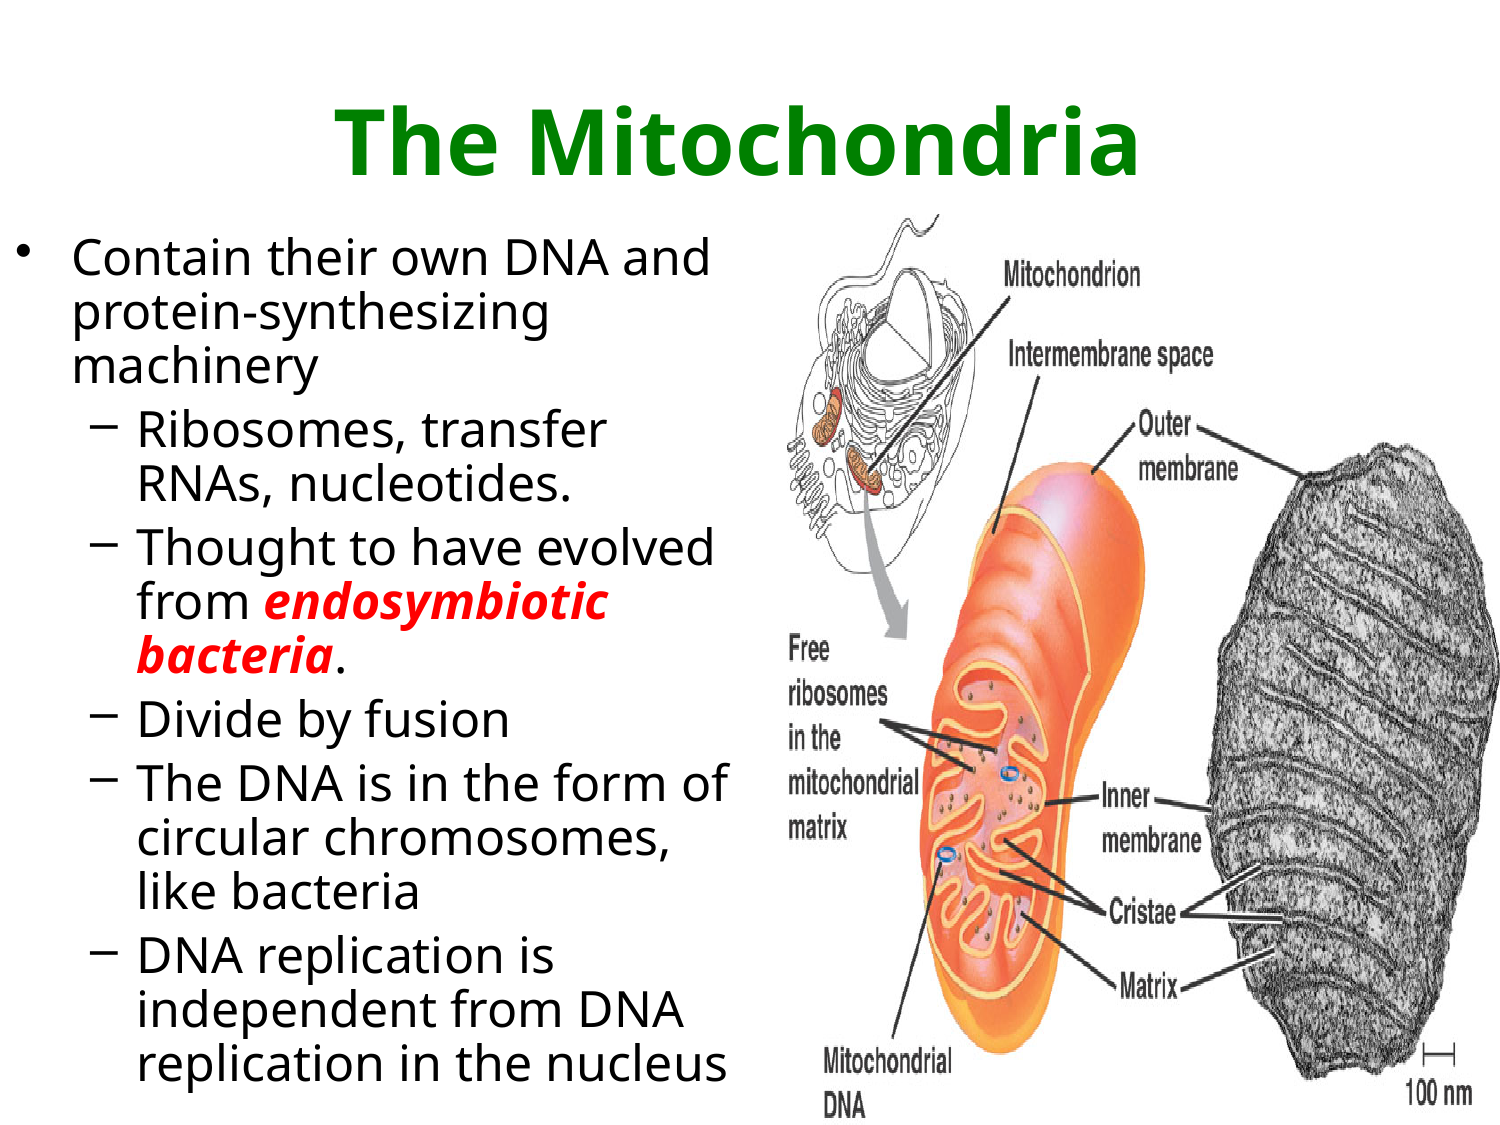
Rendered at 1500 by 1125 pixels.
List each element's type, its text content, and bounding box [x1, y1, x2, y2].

list Contain their own DNA and protein-synthesizing machinery Ribosomes, transfer RNAs, nucleotides. Thought to have evolved from endosymbiotic bacteria. Divide by fusion The DNA is in the form of circular chromosomes, like bacteria DNA replication is independent from DNA replication in the nucleus [0, 224, 750, 1125]
picture [787, 214, 1500, 1125]
title The Mitochondria [75, 45, 1425, 233]
